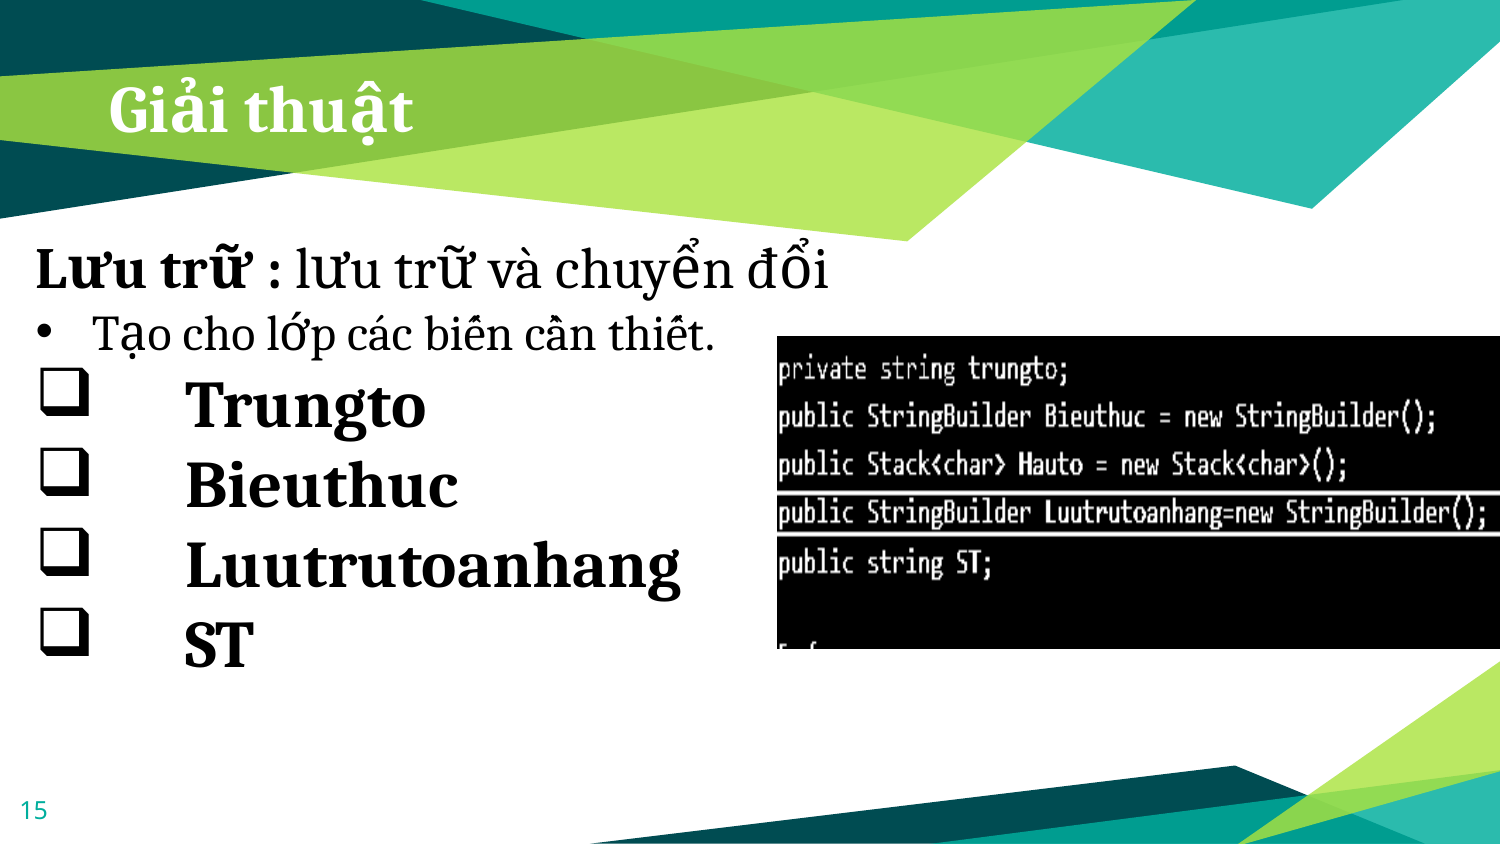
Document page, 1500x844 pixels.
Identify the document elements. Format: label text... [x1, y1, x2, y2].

text_box Tạo cho lớp các biến cần thiết. Trungto Bieuthuc Luutrutoanhang ST [20, 293, 773, 688]
title Giải thuật [94, 50, 1304, 140]
slide_number 15 [4, 779, 95, 844]
text_box Lưu trữ : lưu trữ và chuyển đổi [20, 222, 845, 308]
picture [776, 336, 1500, 649]
